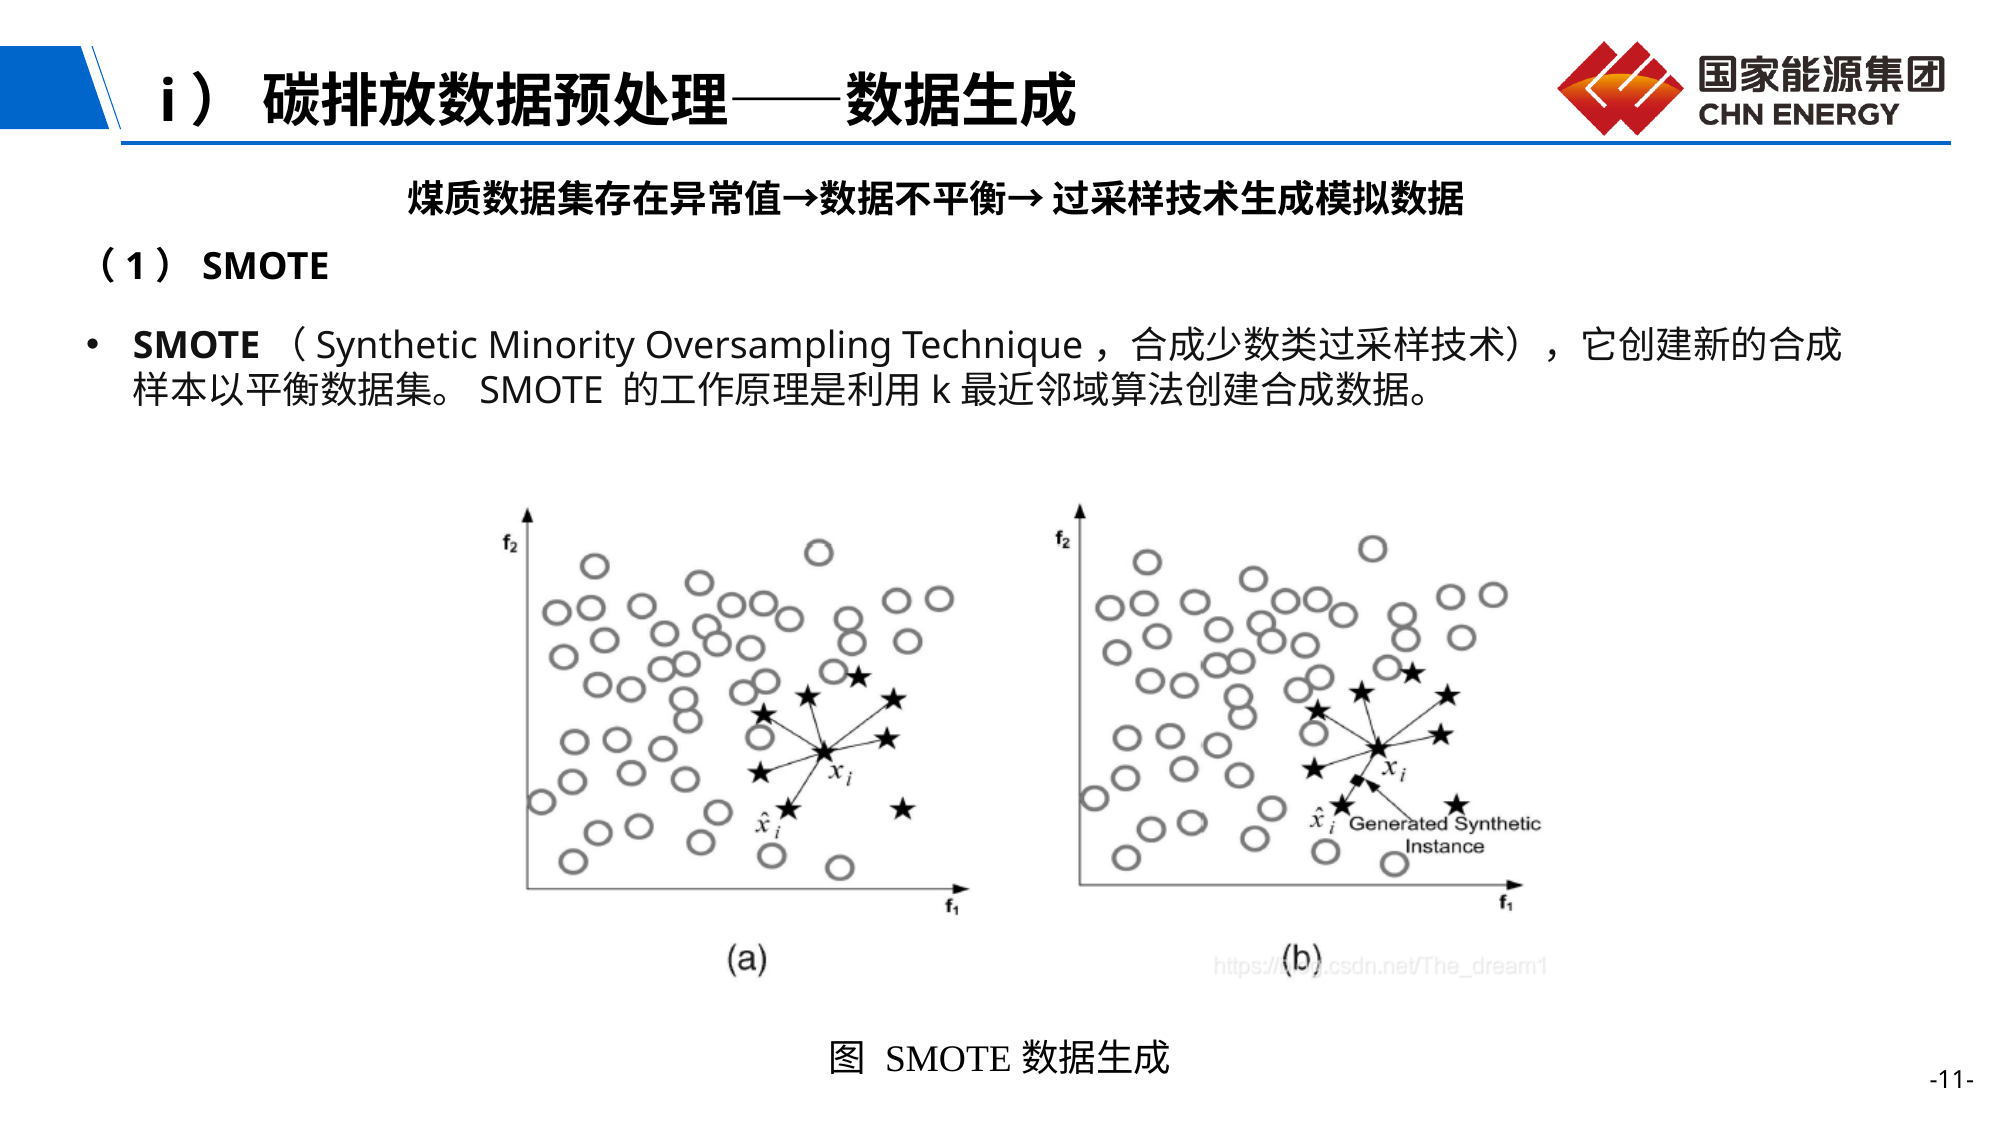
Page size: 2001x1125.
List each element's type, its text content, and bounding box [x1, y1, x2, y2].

text_box SMOTE（Synthetic Minority Oversampling Technique，合成少数类过采样技术），它创建新的合成样本以平衡数据集。SMOTE 的工作原理是利用k最近邻域算法创建合成数据。 [71, 313, 1862, 418]
picture [482, 463, 1559, 992]
picture [1561, 38, 1952, 137]
text_box 图 SMOTE数据生成 [497, 1004, 1503, 1087]
title i） 碳排放数据预处理——数据生成 [144, 16, 1561, 142]
text_box 煤质数据集存在异常值→数据不平衡→ 过采样技术生成模拟数据 [392, 167, 1800, 228]
text_box （1）SMOTE [63, 212, 1855, 295]
